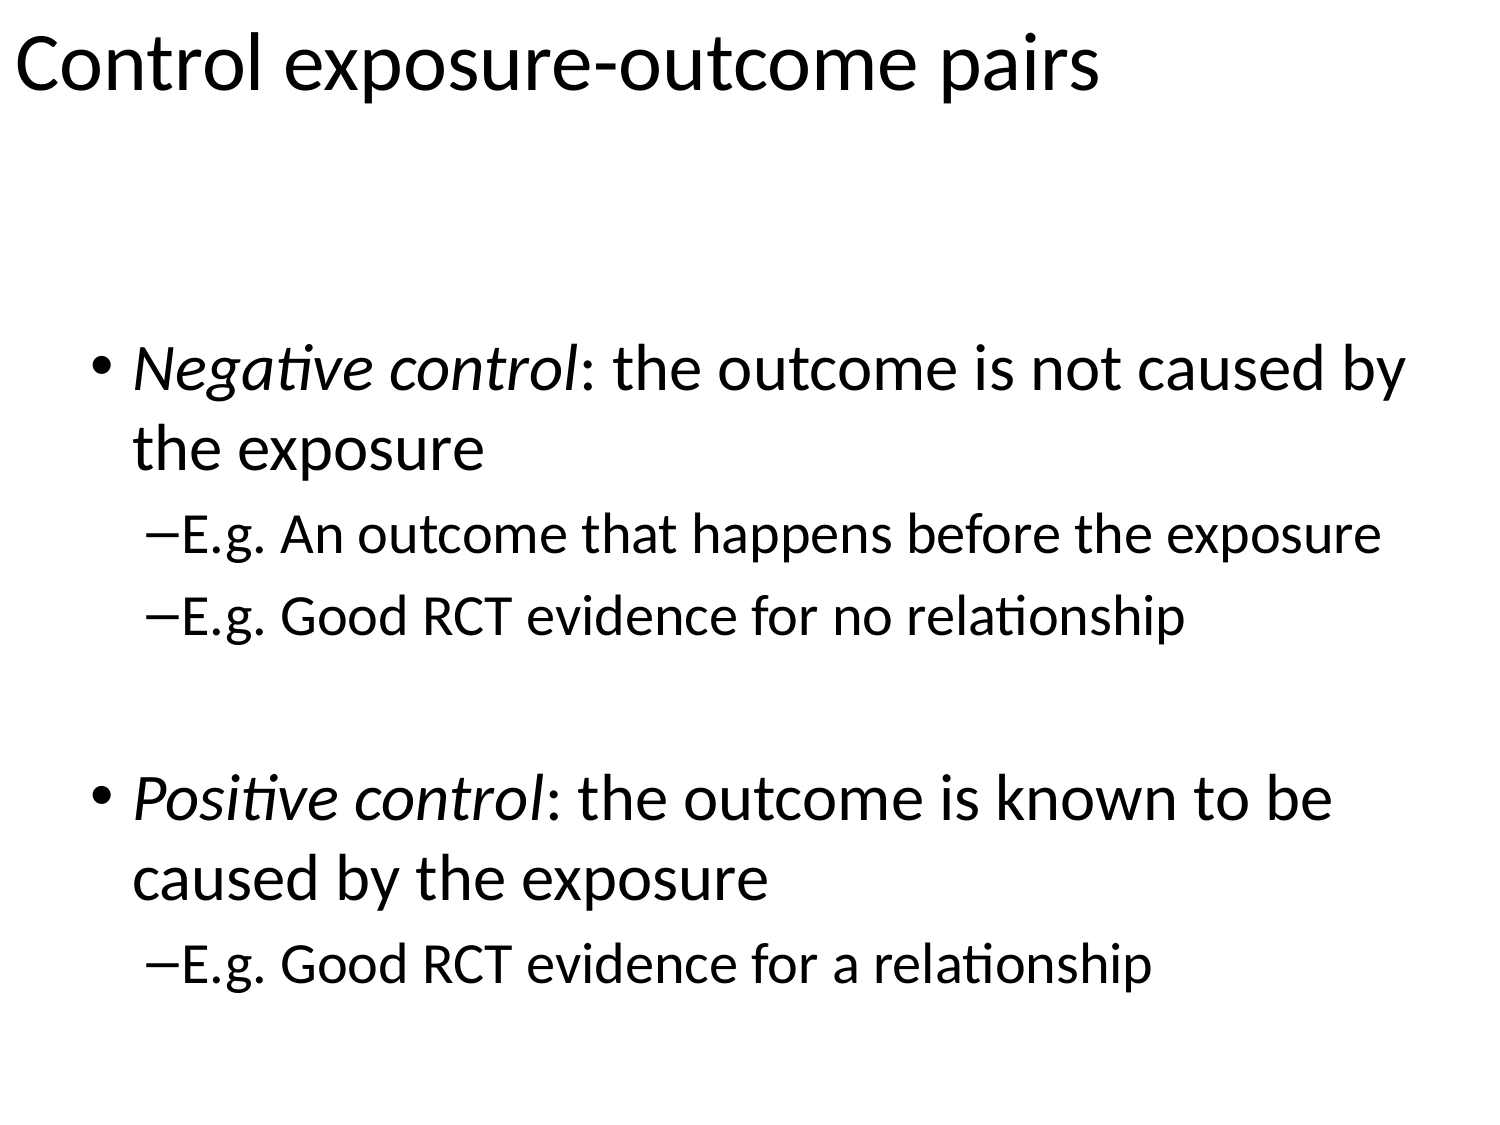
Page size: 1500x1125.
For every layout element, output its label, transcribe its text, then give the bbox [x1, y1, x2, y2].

list Negative control: the outcome is not caused by the exposure E.g. An outcome that happens before the exposure E.g. Good RCT evidence for no relationship Positive control: the outcome is known to be caused by the exposure E.g. Good RCT evidence for a relationship [75, 223, 1425, 966]
title Control exposure-outcome pairs [0, 0, 1500, 188]
